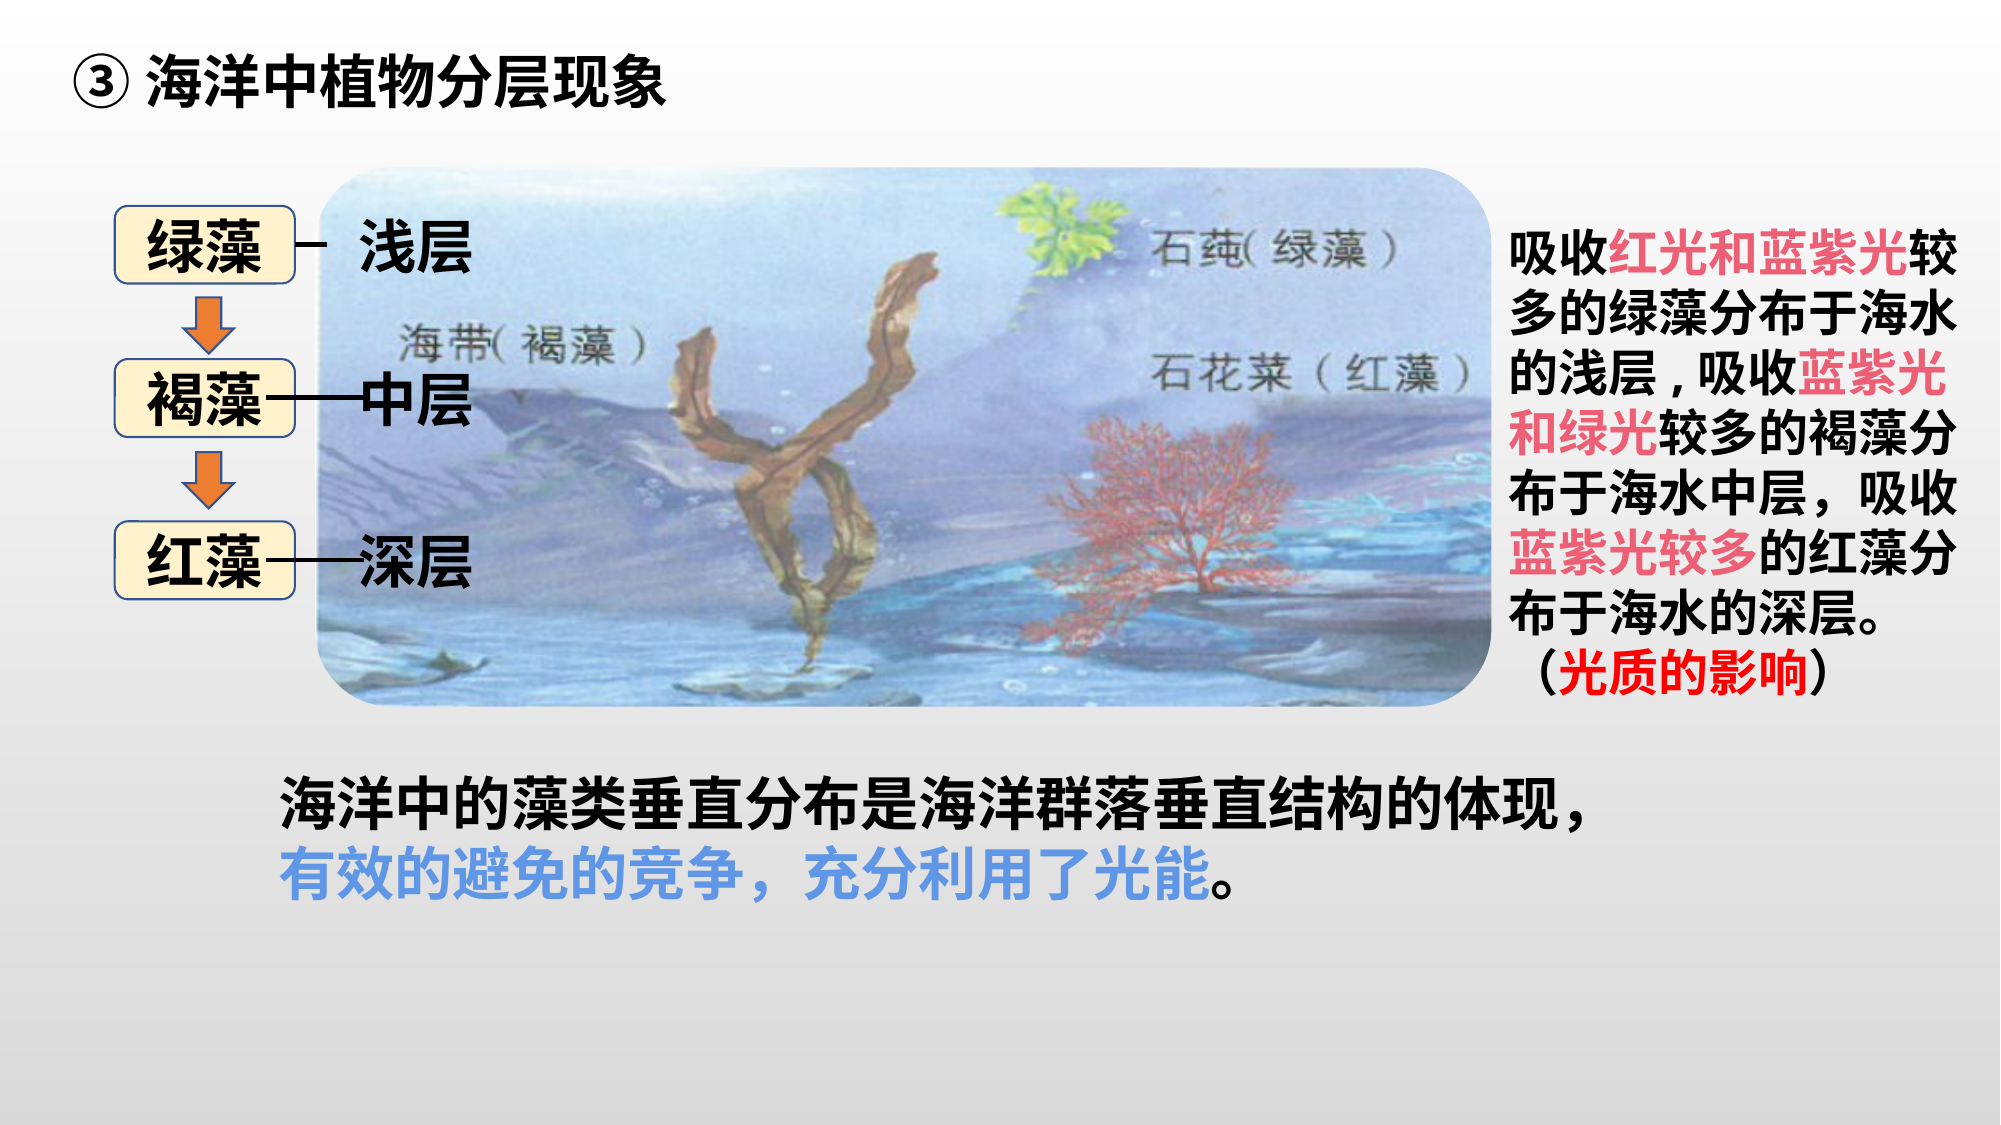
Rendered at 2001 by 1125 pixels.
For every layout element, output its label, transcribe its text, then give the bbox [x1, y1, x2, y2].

text_box ③海洋中植物分层现象 [57, 37, 741, 123]
text_box 褐藻 [114, 359, 295, 438]
text_box 吸收红光和蓝紫光较多的绿藻分布于海水的浅层,吸收蓝紫光和绿光较多的褐藻分布于海水中层，吸收蓝紫光较多的红藻分布于海水的深层。（光质的影响） [1494, 213, 2000, 709]
text_box [183, 297, 234, 354]
picture [315, 167, 1492, 707]
text_box [183, 452, 234, 509]
text_box 绿藻 [114, 205, 295, 284]
text_box 海洋中的藻类垂直分布是海洋群落垂直结构的体现， 有效的避免的竞争，充分利用了光能。 [266, 761, 1669, 914]
text_box 红藻 [114, 521, 295, 600]
